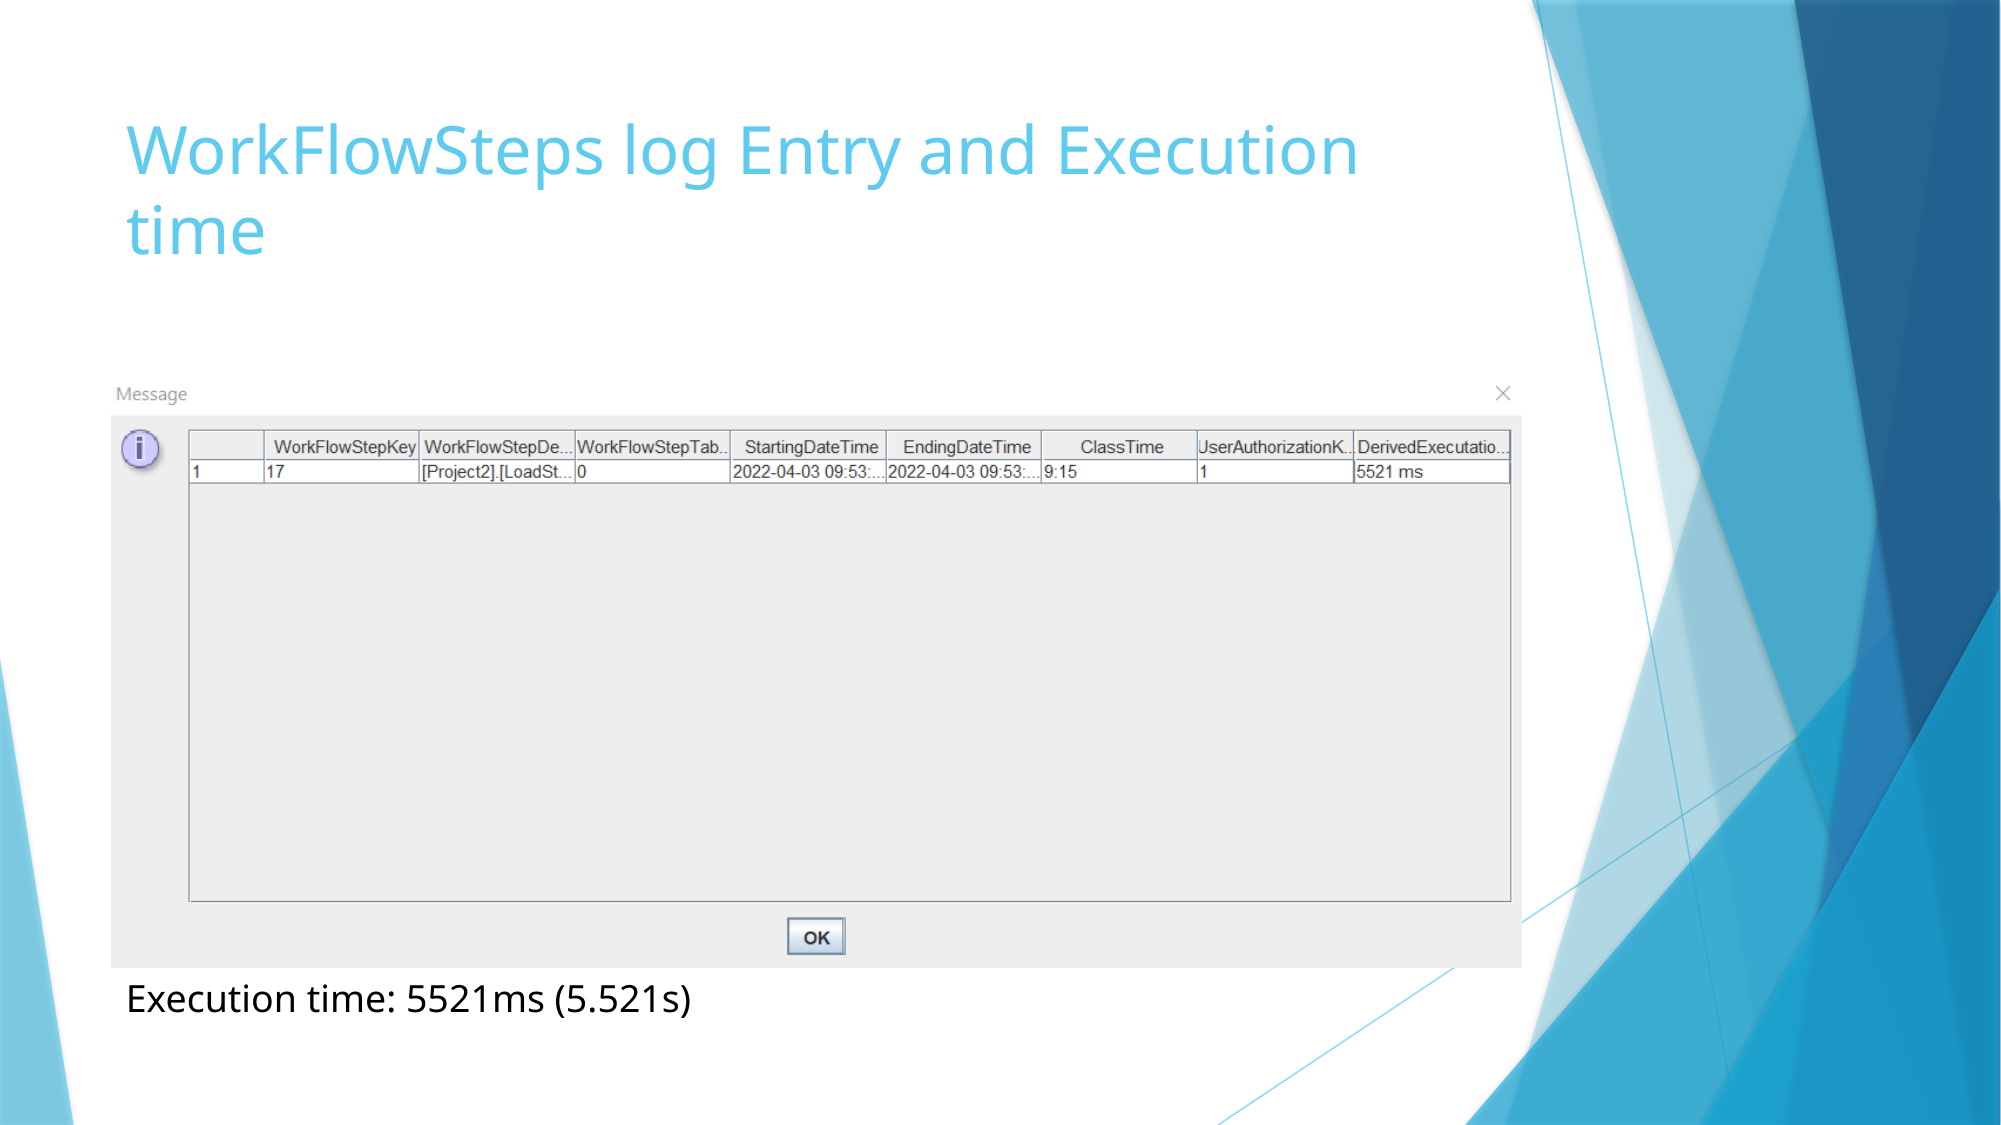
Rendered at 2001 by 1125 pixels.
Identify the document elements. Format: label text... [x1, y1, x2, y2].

text_box Execution time: 5521ms (5.521s) [111, 975, 1522, 1027]
title WorkFlowSteps log Entry and Execution time [111, 99, 1522, 317]
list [110, 377, 1522, 968]
